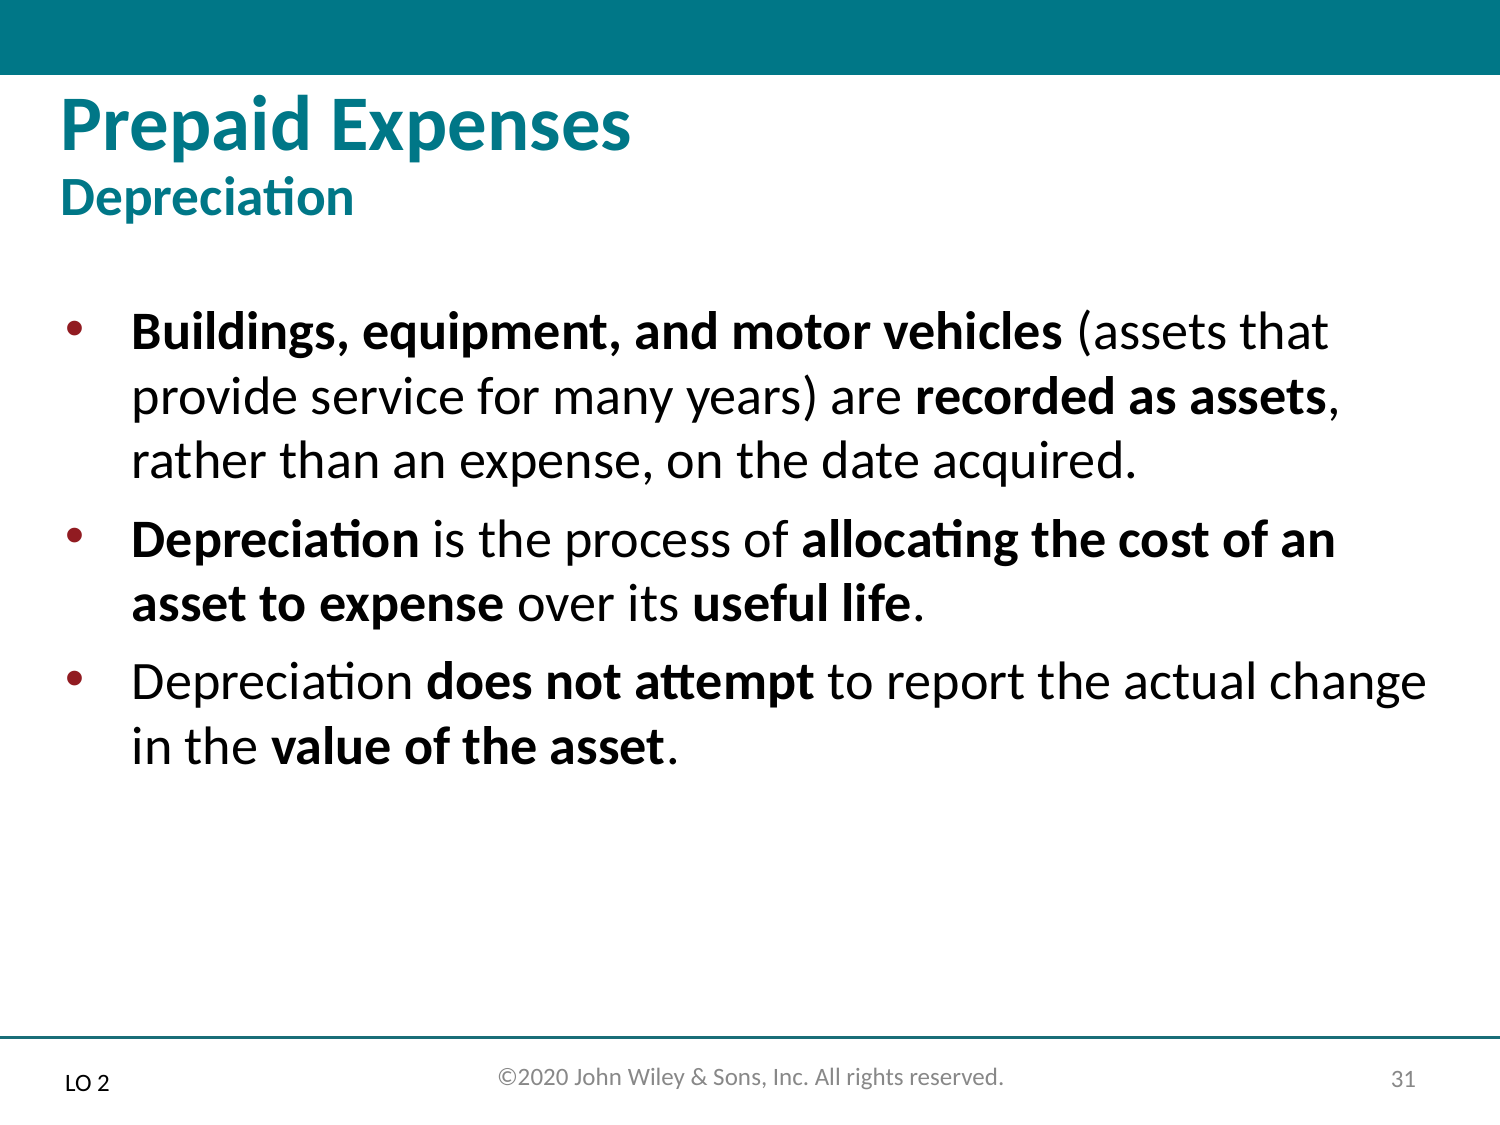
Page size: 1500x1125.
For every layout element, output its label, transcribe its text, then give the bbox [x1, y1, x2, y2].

list Buildings, equipment, and motor vehicles (assets that provide service for many years) are recorded as assets, rather than an expense, on the date acquired. Depreciation is the process of allocating the cost of an asset to expense over its useful life. Depreciation does not attempt to report the actual change in the value of the asset. [50, 287, 1450, 1025]
title Prepaid Expenses Depreciation [45, 75, 1447, 235]
list LO 2 [50, 1062, 150, 1113]
